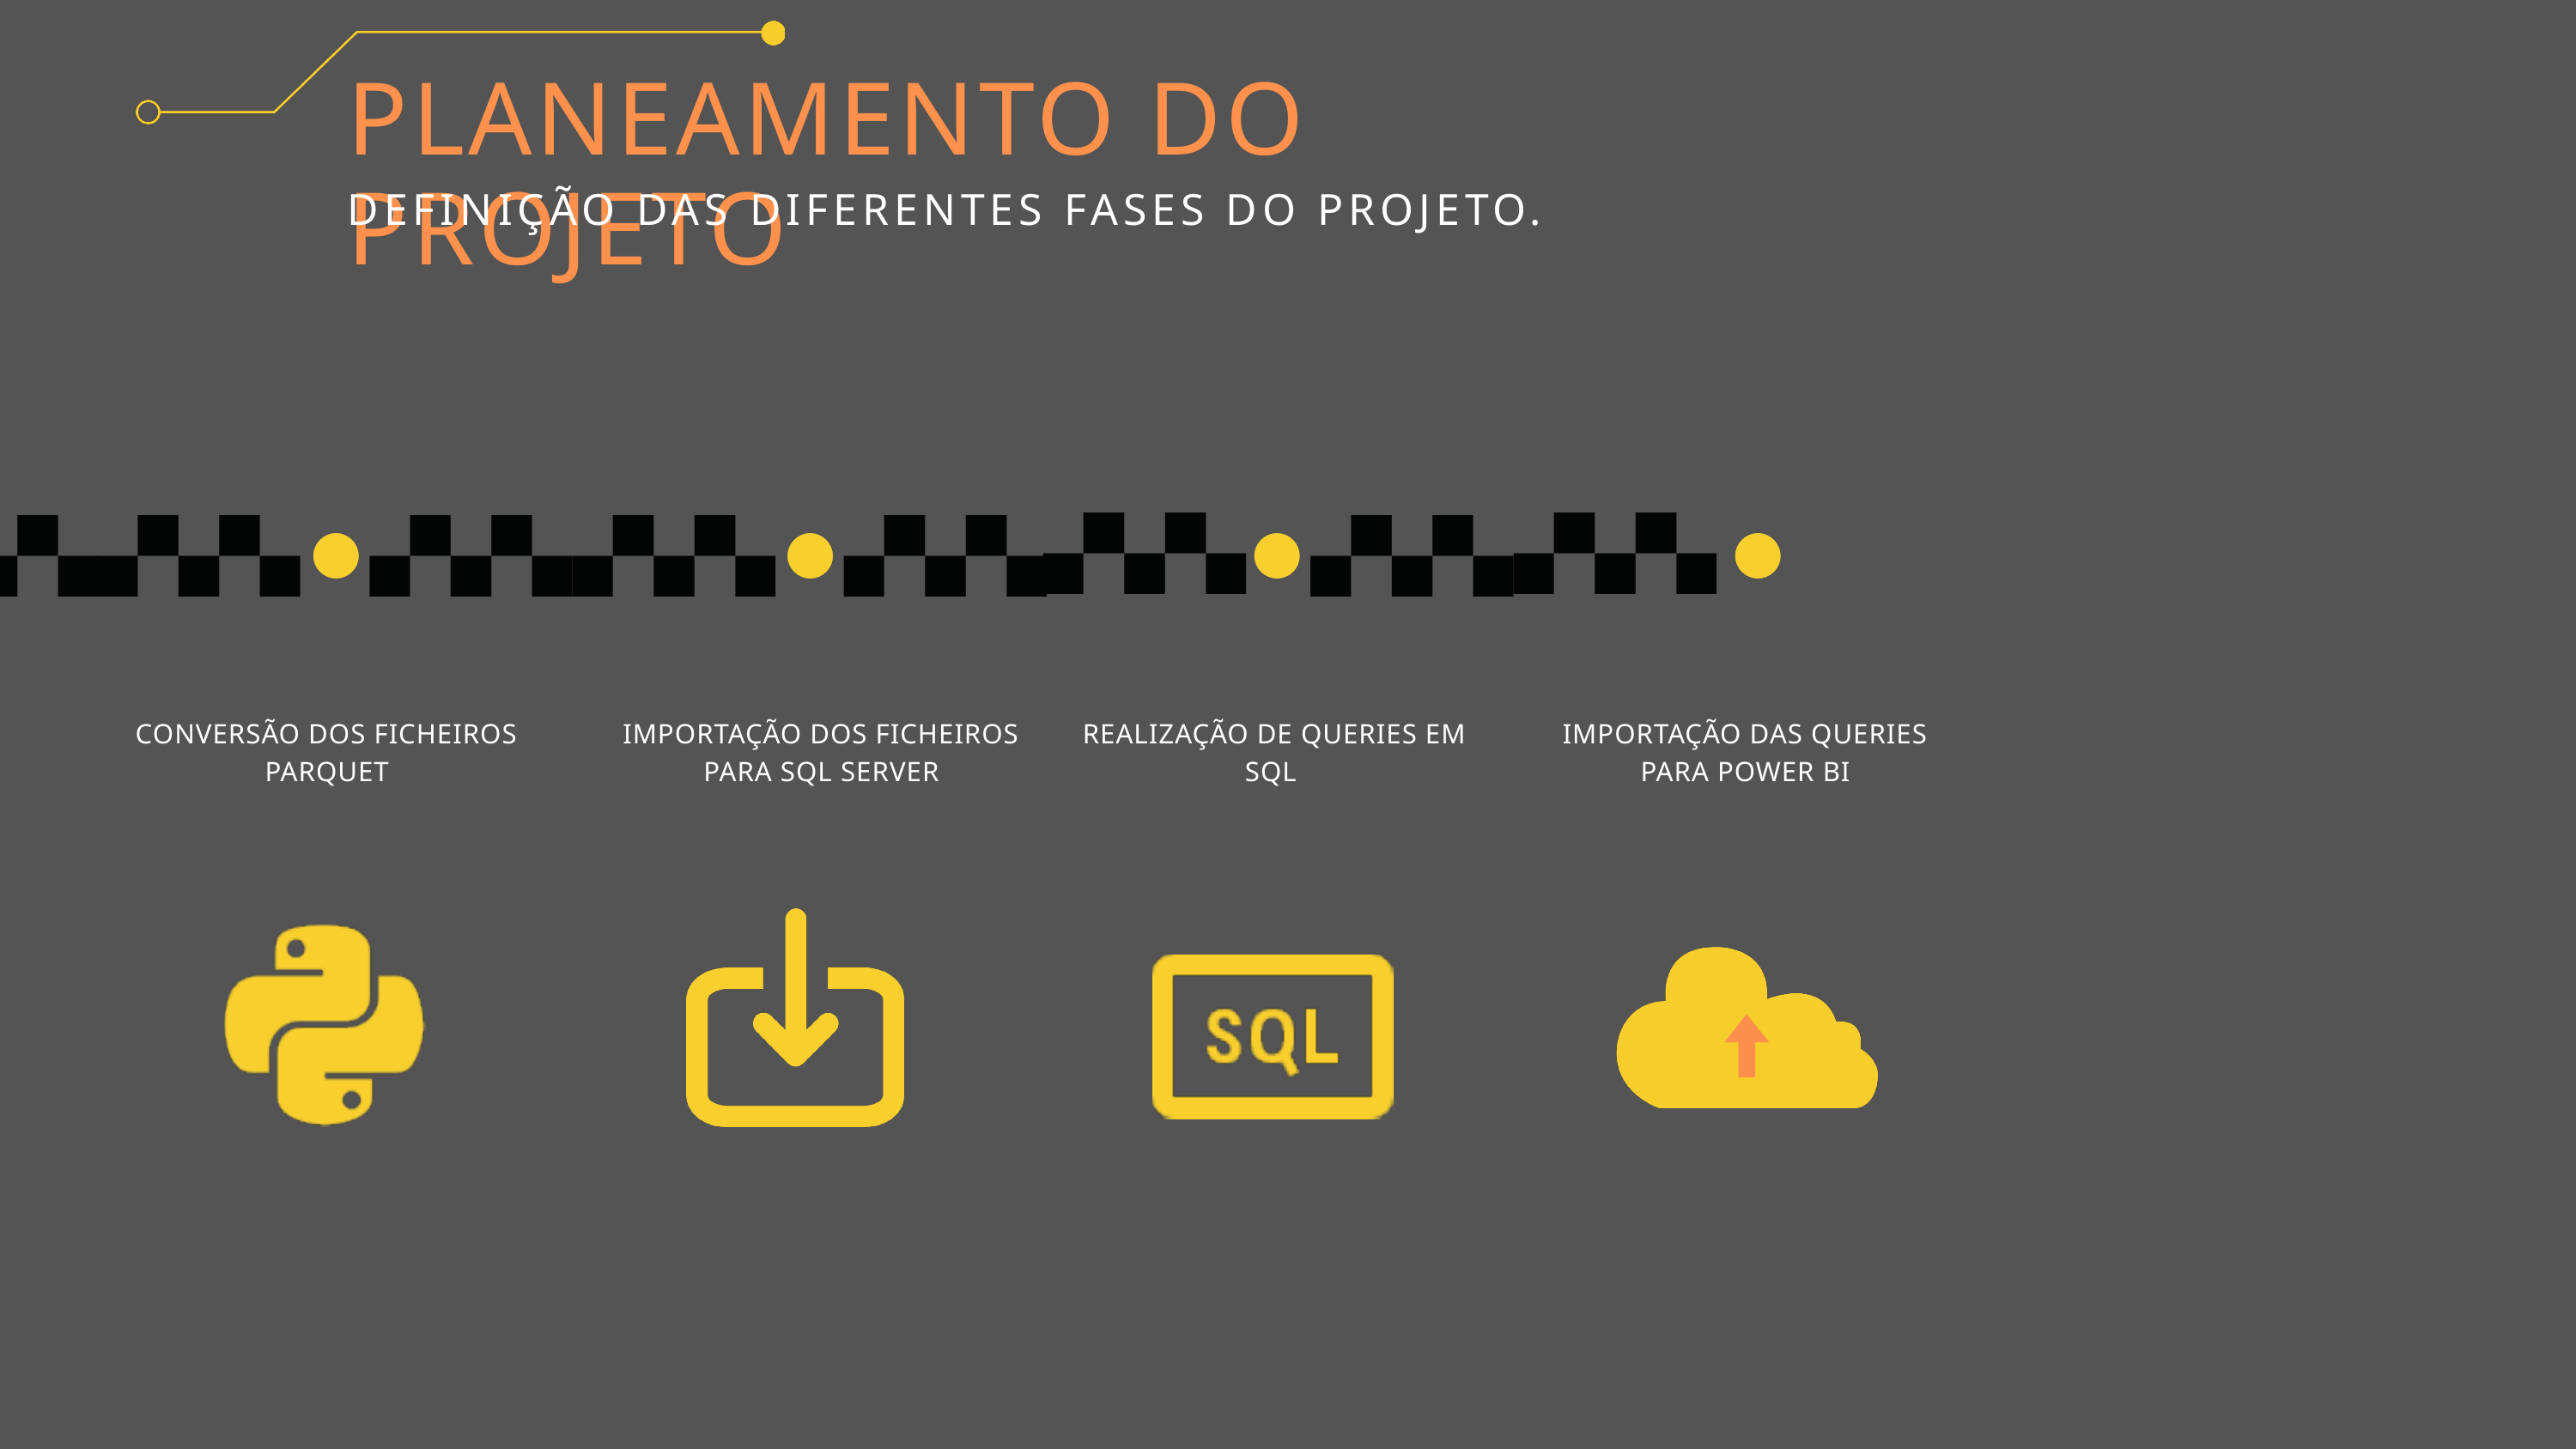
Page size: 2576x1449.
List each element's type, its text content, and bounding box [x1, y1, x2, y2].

text_box DEFINIÇÃO DAS DIFERENTES FASES DO PROJETO. [347, 165, 2366, 234]
text_box [843, 515, 1042, 519]
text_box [98, 643, 552, 798]
text_box [1042, 512, 1247, 519]
text_box [136, 21, 786, 124]
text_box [1528, 643, 1960, 812]
text_box [686, 908, 904, 1127]
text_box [1056, 643, 1490, 761]
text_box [368, 520, 842, 591]
text_box PLANEAMENTO DO PROJETO [347, 234, 1744, 285]
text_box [843, 520, 1305, 591]
text_box [369, 515, 572, 519]
text_box [0, 515, 99, 519]
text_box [0, 520, 368, 591]
text_box [99, 515, 301, 519]
text_box [224, 925, 426, 1127]
text_box [572, 515, 776, 519]
text_box [1152, 955, 1394, 1119]
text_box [1309, 512, 1792, 597]
text_box [1609, 943, 1879, 1108]
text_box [605, 643, 1034, 812]
text_box PLANEAMENTO DO PROJETO [347, 64, 1744, 165]
